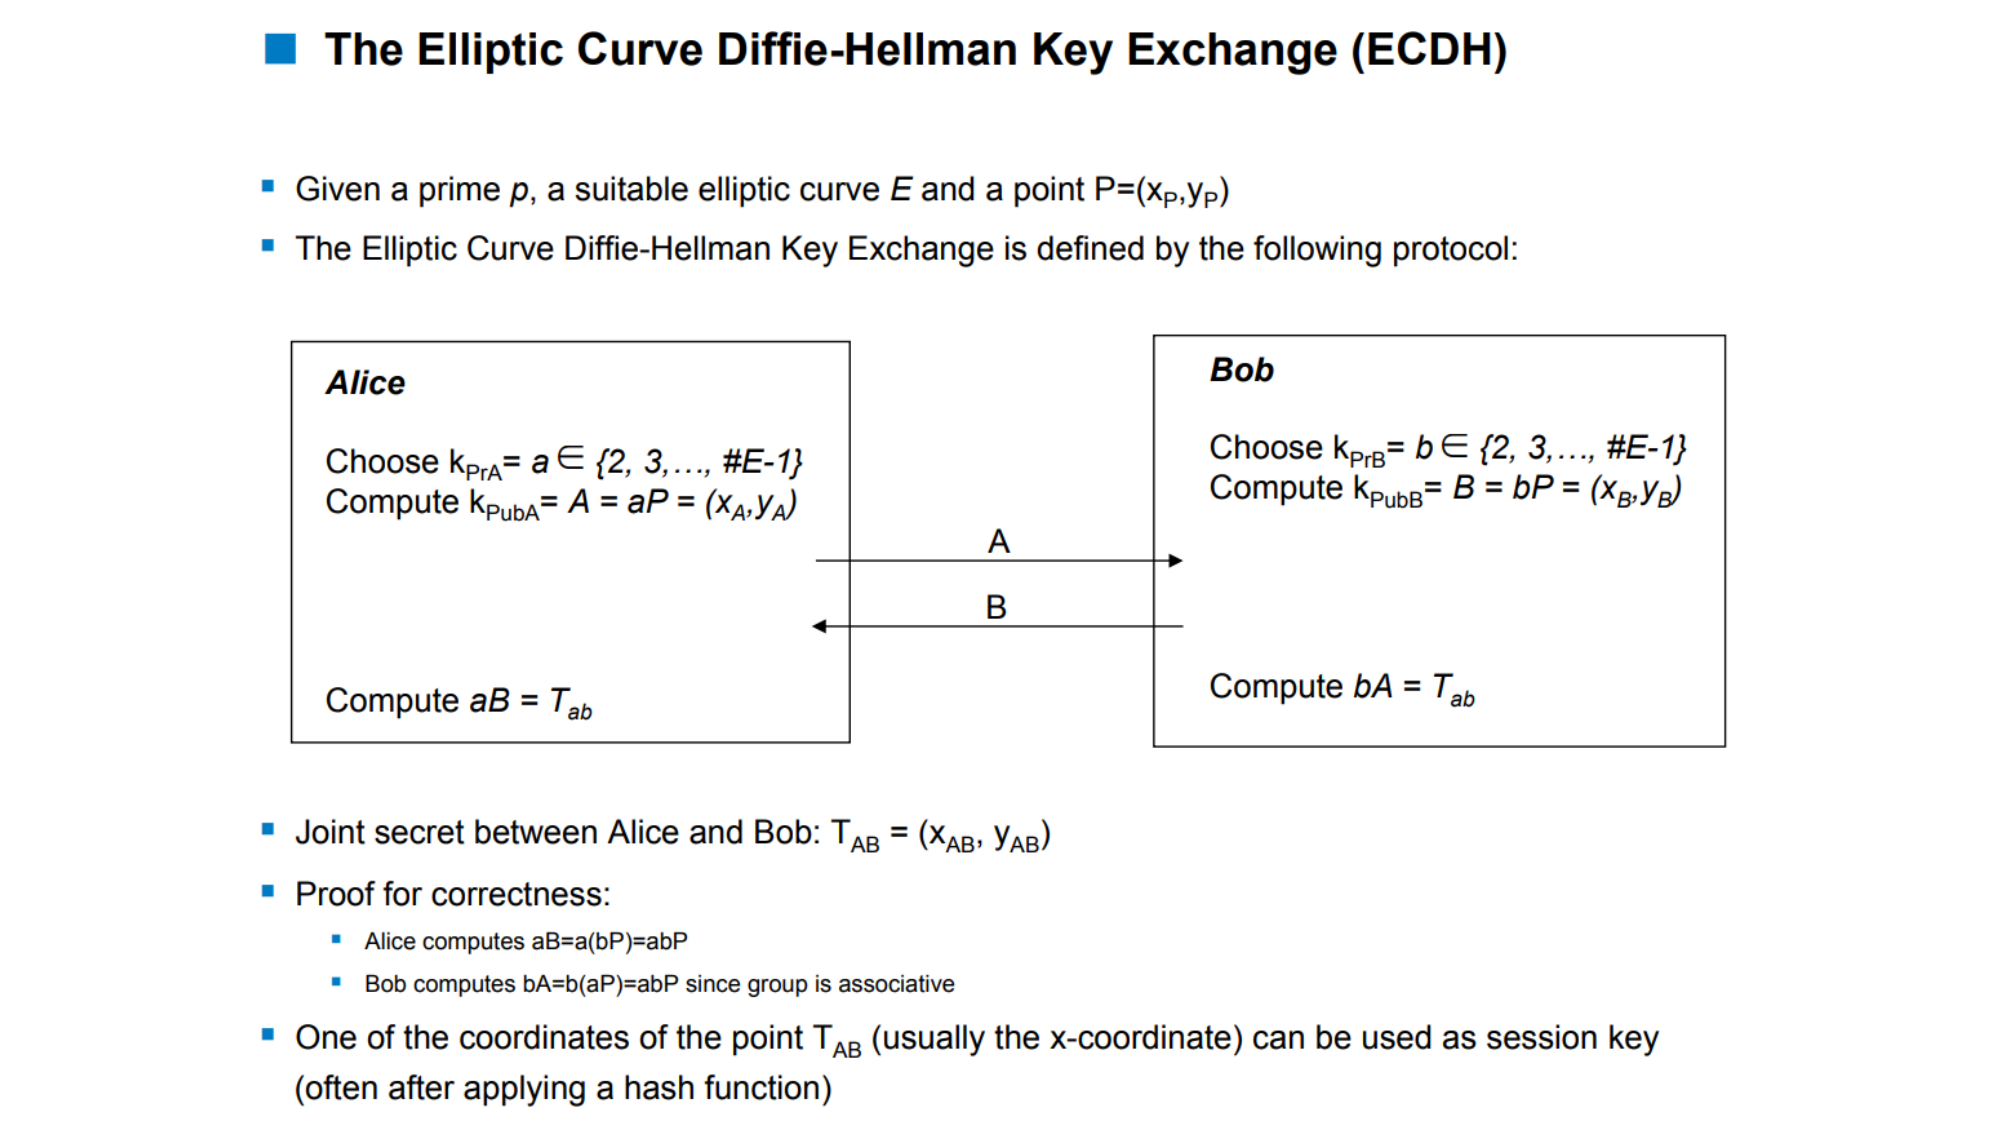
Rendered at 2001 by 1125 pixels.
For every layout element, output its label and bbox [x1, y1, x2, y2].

picture [207, 0, 1793, 1125]
